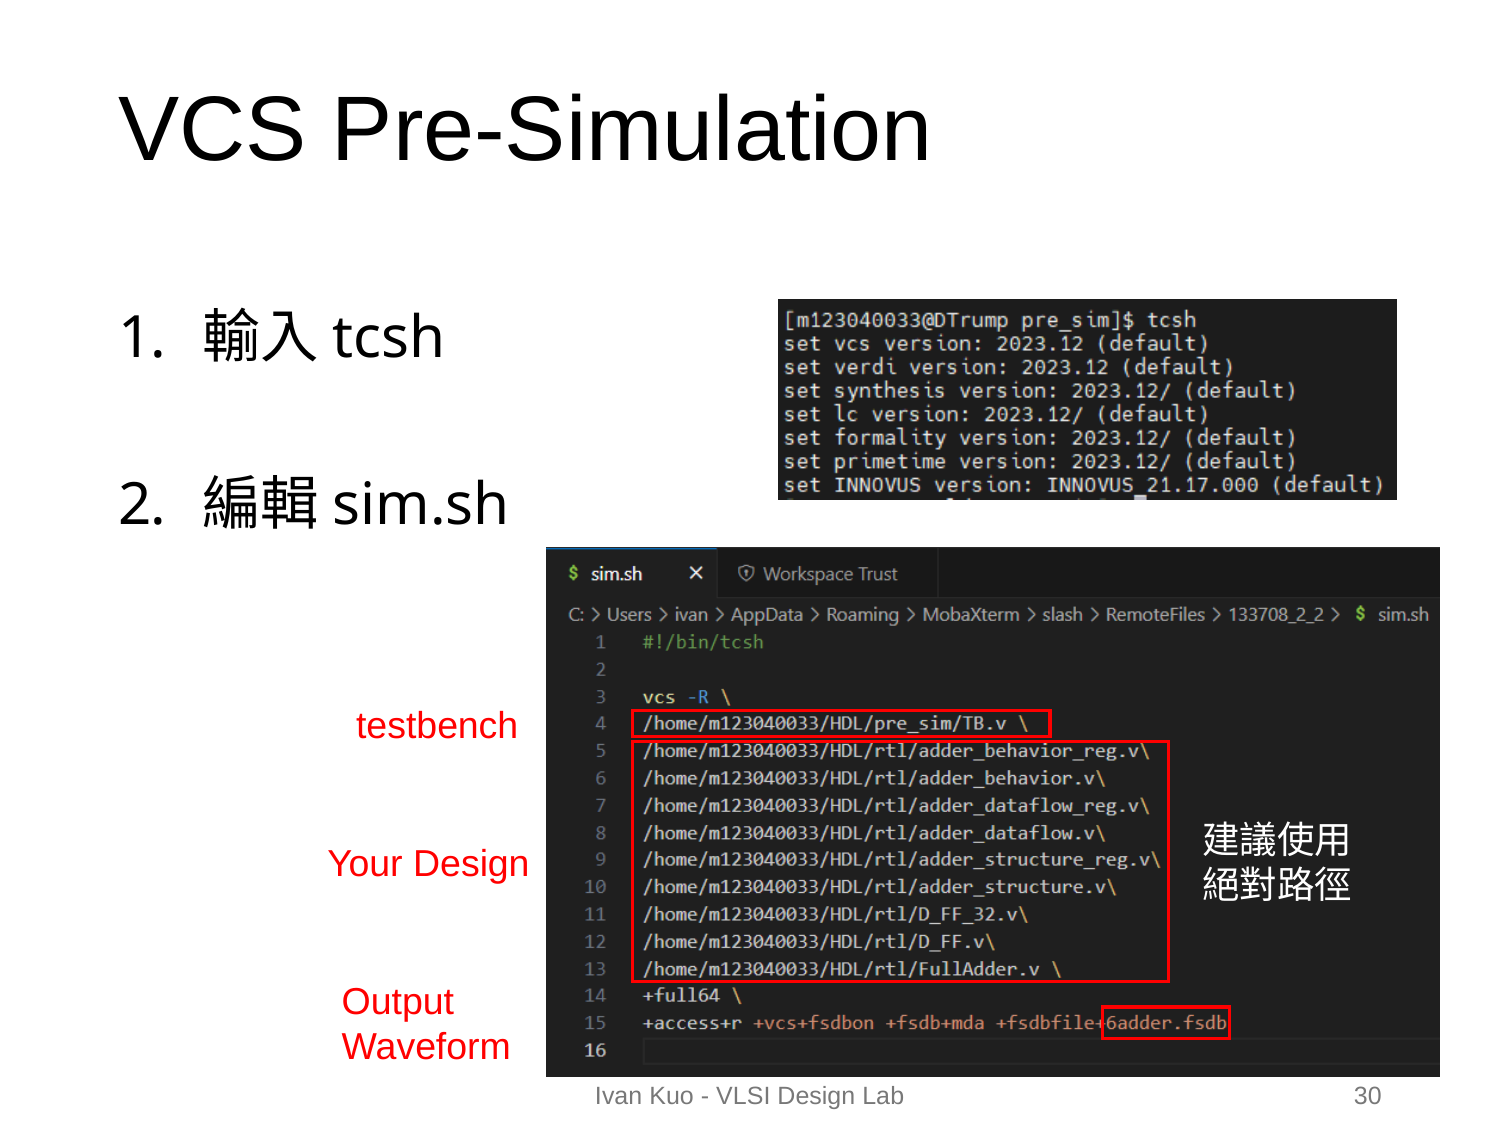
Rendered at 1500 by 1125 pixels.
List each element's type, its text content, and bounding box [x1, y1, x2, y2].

title VCS Pre-Simulation [103, 22, 1397, 240]
text_box Your Design [312, 831, 545, 892]
list 輸入tcsh 編輯sim.sh [103, 299, 1397, 1014]
text_box testbench [341, 693, 545, 753]
slide_number 30 [1059, 1078, 1397, 1125]
picture [545, 547, 1440, 1078]
picture [777, 298, 1398, 500]
text_box Output Waveform [326, 969, 545, 1075]
footer Ivan Kuo - VLSI Design Lab [496, 1065, 1004, 1125]
